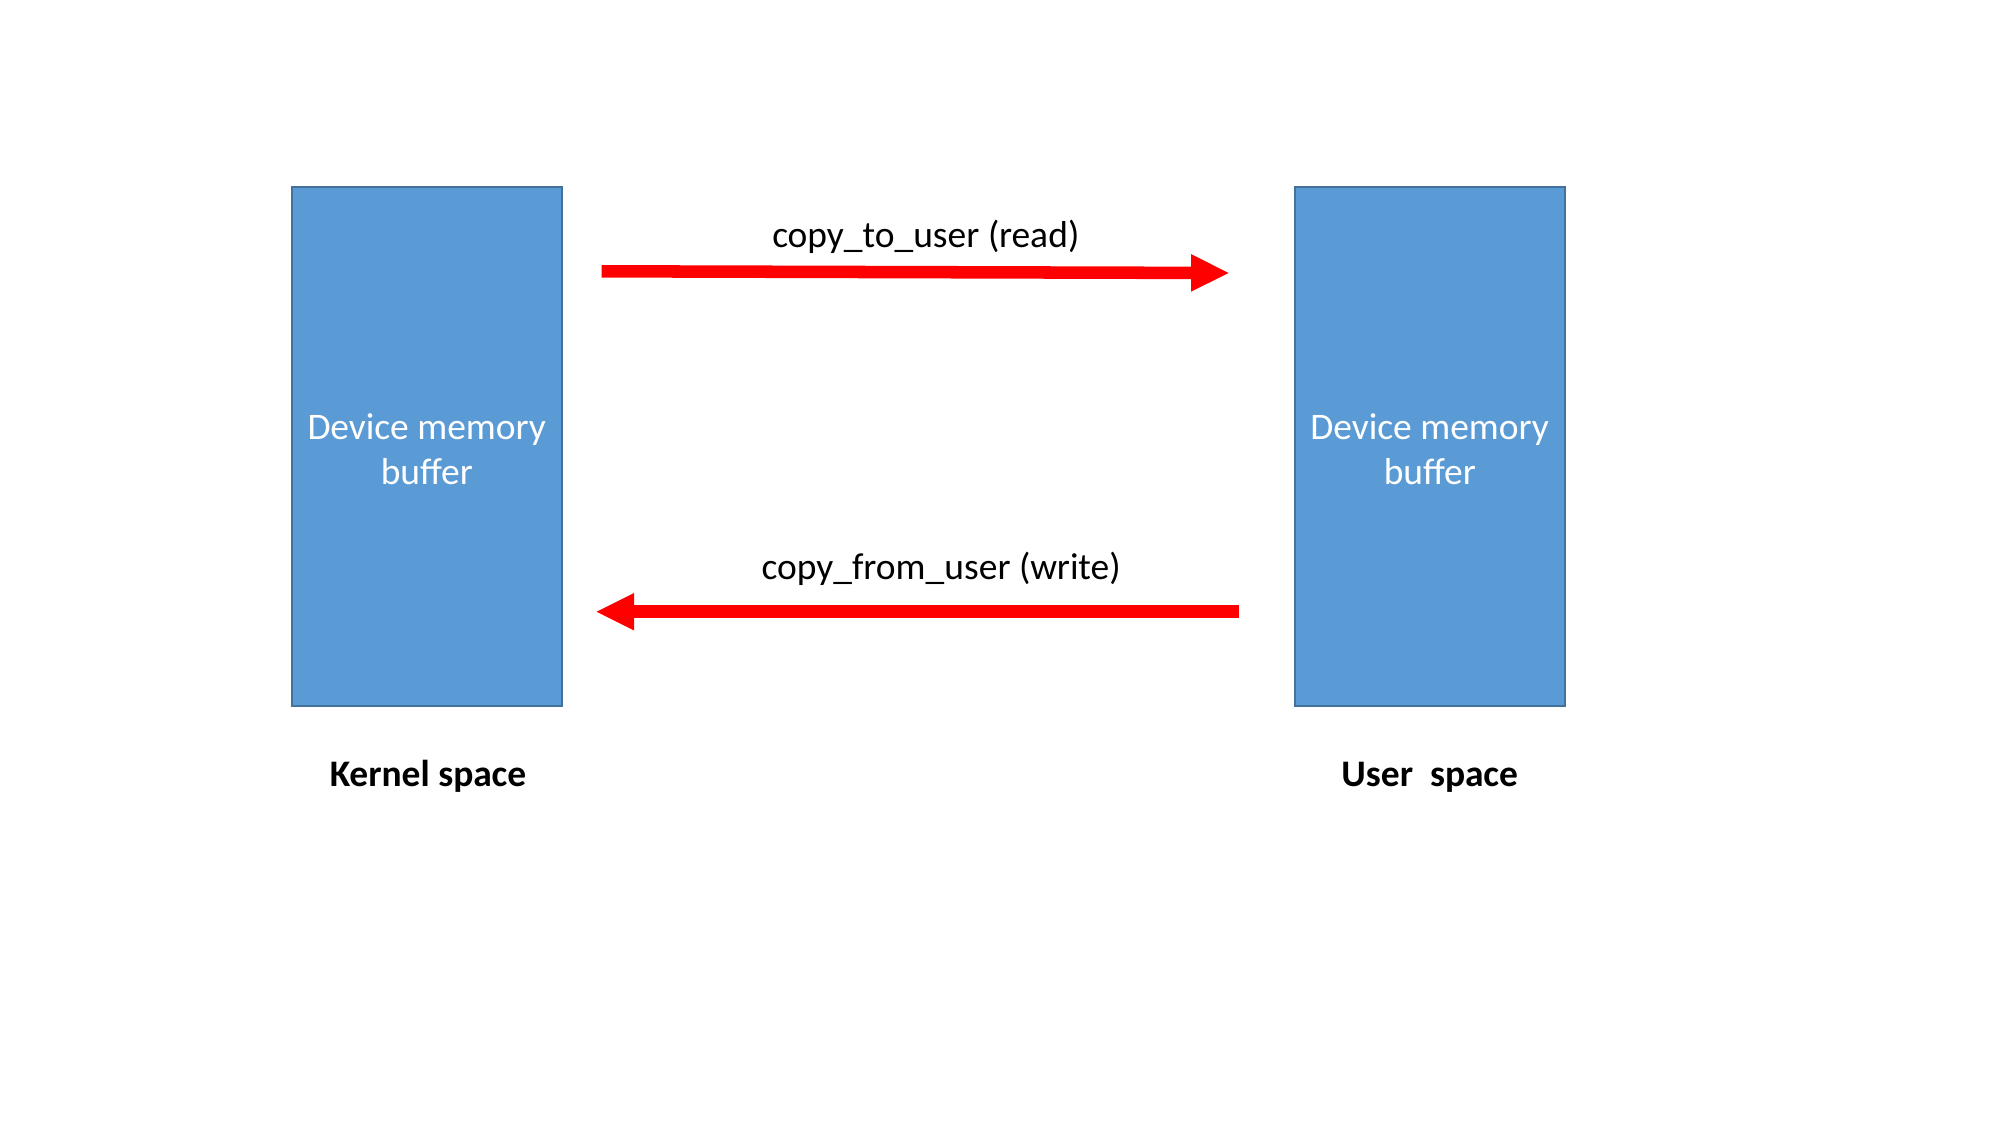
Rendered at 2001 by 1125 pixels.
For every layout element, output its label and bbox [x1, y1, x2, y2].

text_box [291, 187, 1566, 803]
